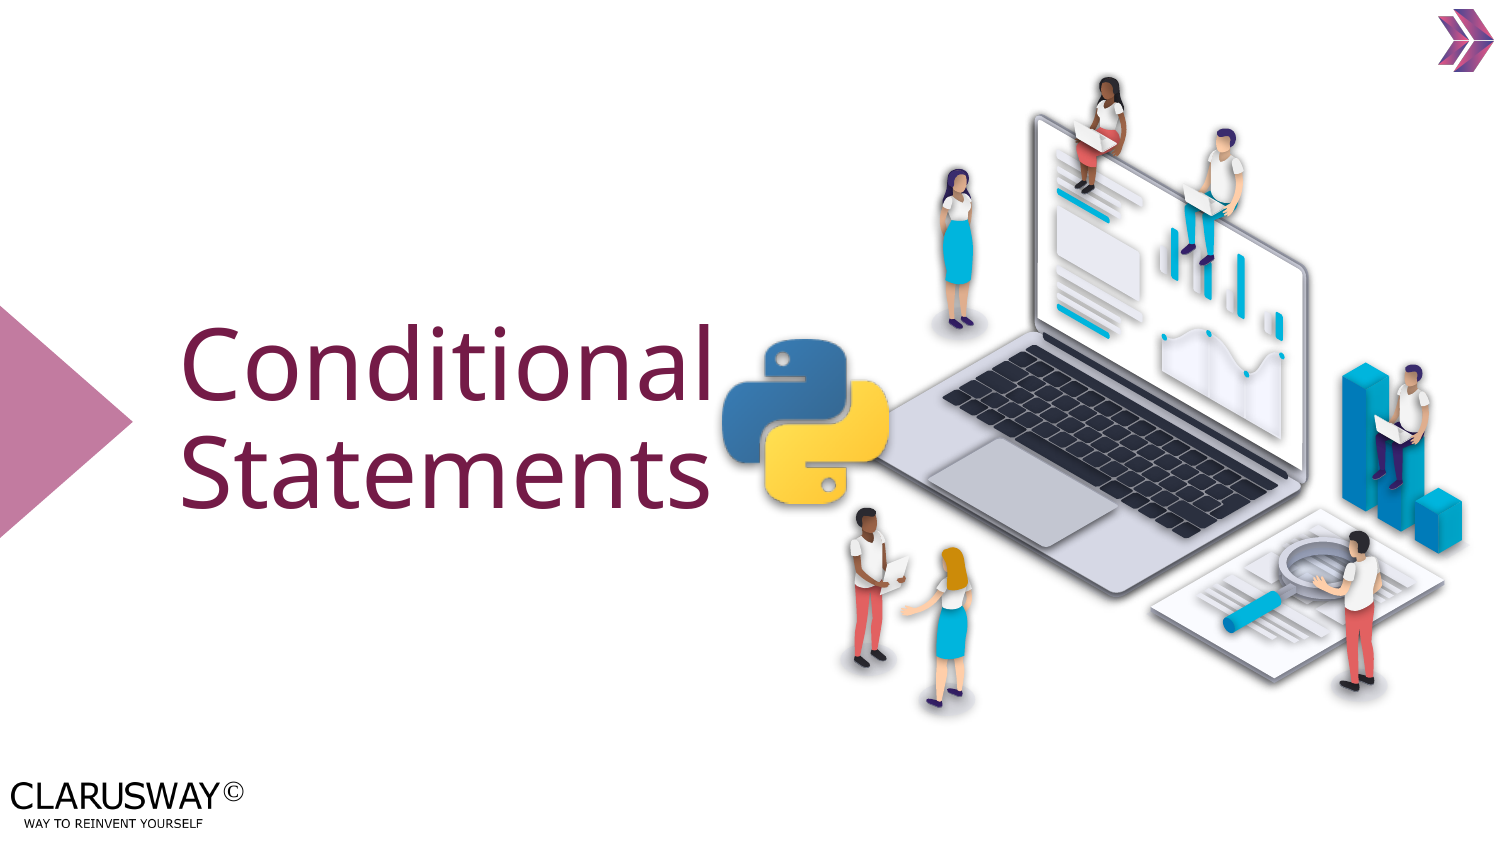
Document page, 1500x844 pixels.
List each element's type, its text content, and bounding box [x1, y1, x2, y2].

picture [1438, 9, 1494, 72]
picture [11, 782, 220, 828]
title Conditional Statements [178, 305, 834, 538]
picture [722, 339, 889, 505]
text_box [839, 76, 1471, 717]
